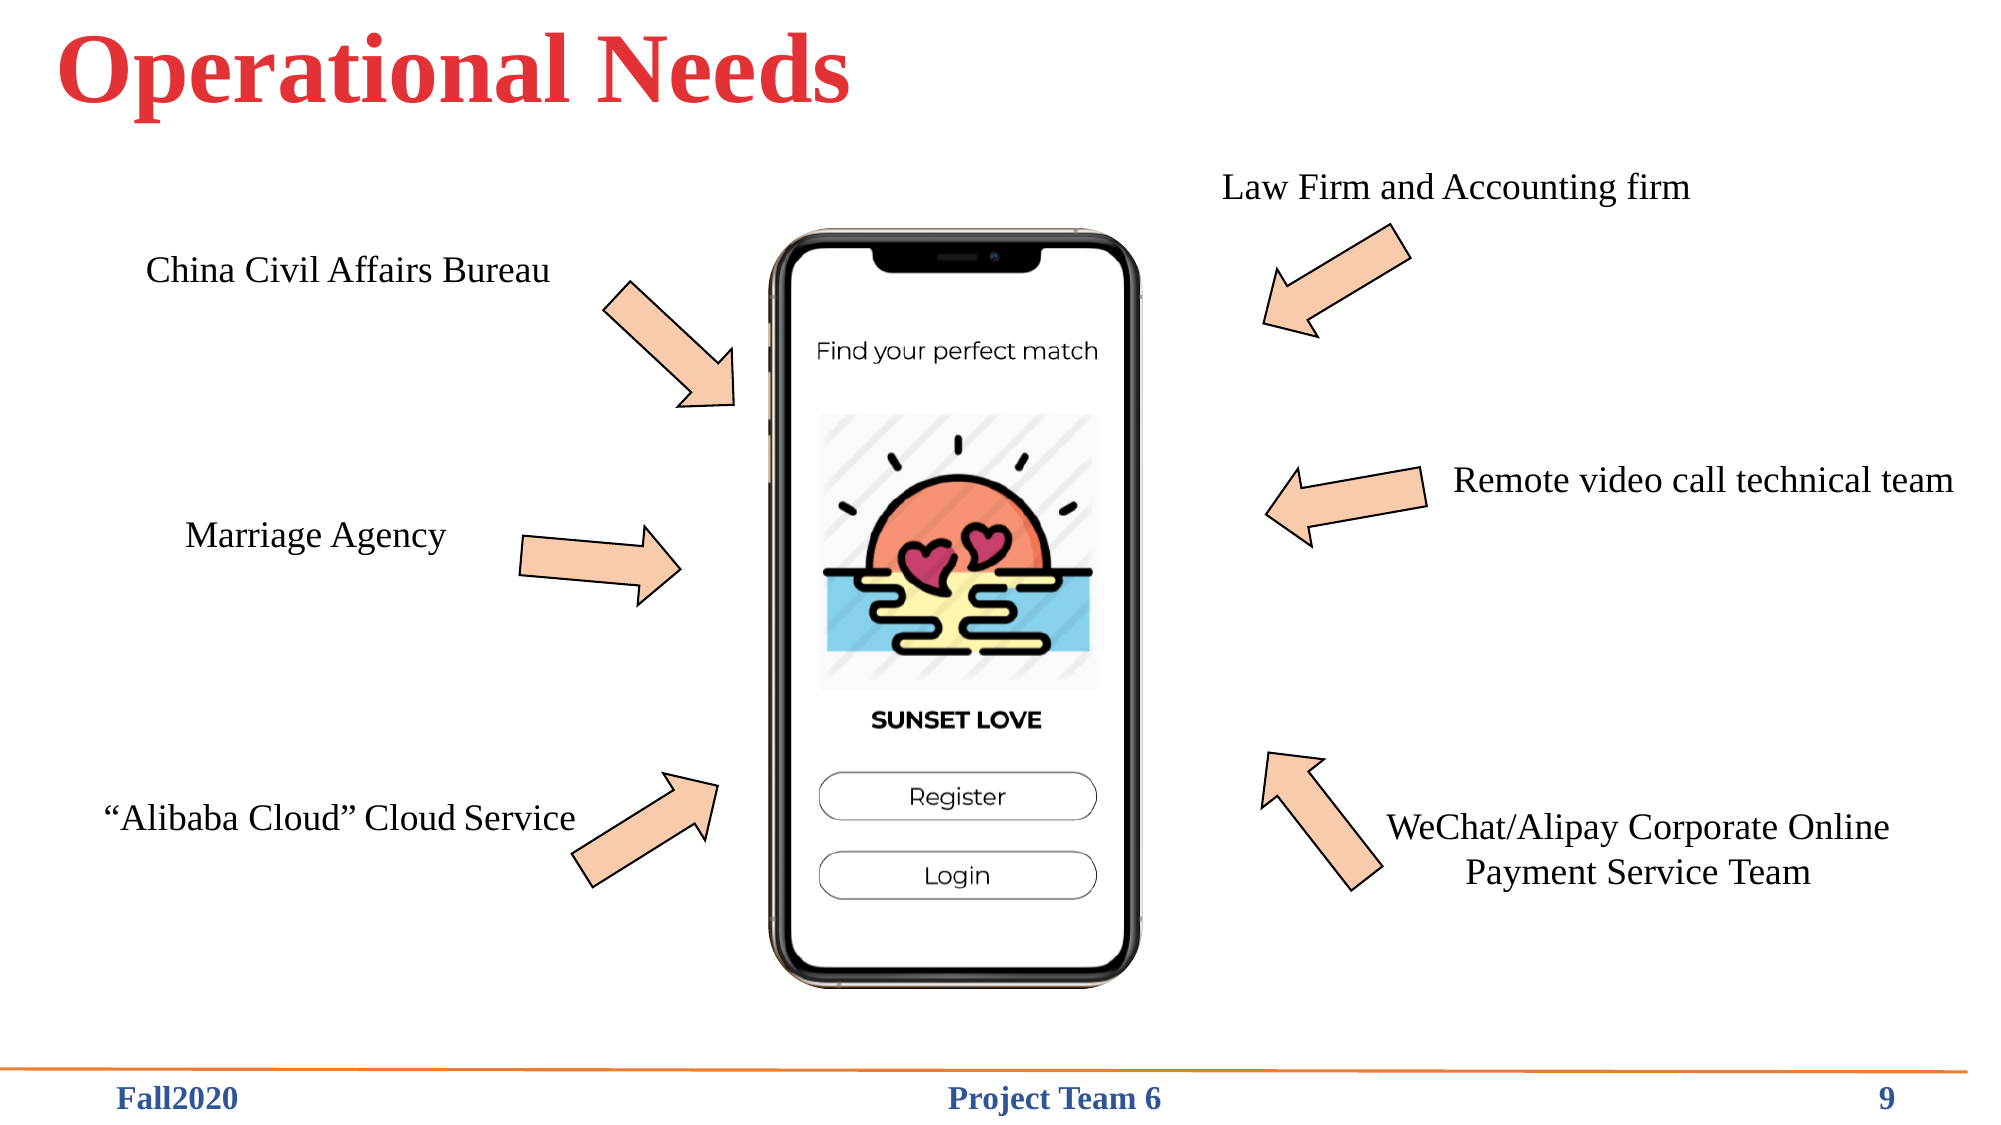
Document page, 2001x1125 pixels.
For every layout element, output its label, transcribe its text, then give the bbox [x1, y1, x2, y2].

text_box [0, 1068, 1968, 1072]
text_box [1260, 751, 1384, 893]
picture [768, 228, 1143, 990]
title Operational Needs [40, 0, 1766, 160]
text_box [1264, 465, 1428, 549]
text_box [570, 771, 719, 889]
text_box Marriage Agency [90, 502, 541, 563]
text_box [518, 523, 682, 608]
text_box [601, 279, 735, 408]
text_box Remote video call technical team [1398, 447, 2000, 553]
text_box Fall2020 Project Team 6 9 [31, 1044, 1982, 1125]
text_box Law Firm and Accounting firm [1182, 154, 1731, 260]
text_box WeChat/Alipay Corporate Online Payment Service Team [1332, 794, 1945, 945]
text_box [1262, 222, 1413, 339]
text_box “Alibaba Cloud” Cloud Service [55, 785, 626, 846]
text_box China Civil Affairs Bureau [123, 237, 574, 298]
